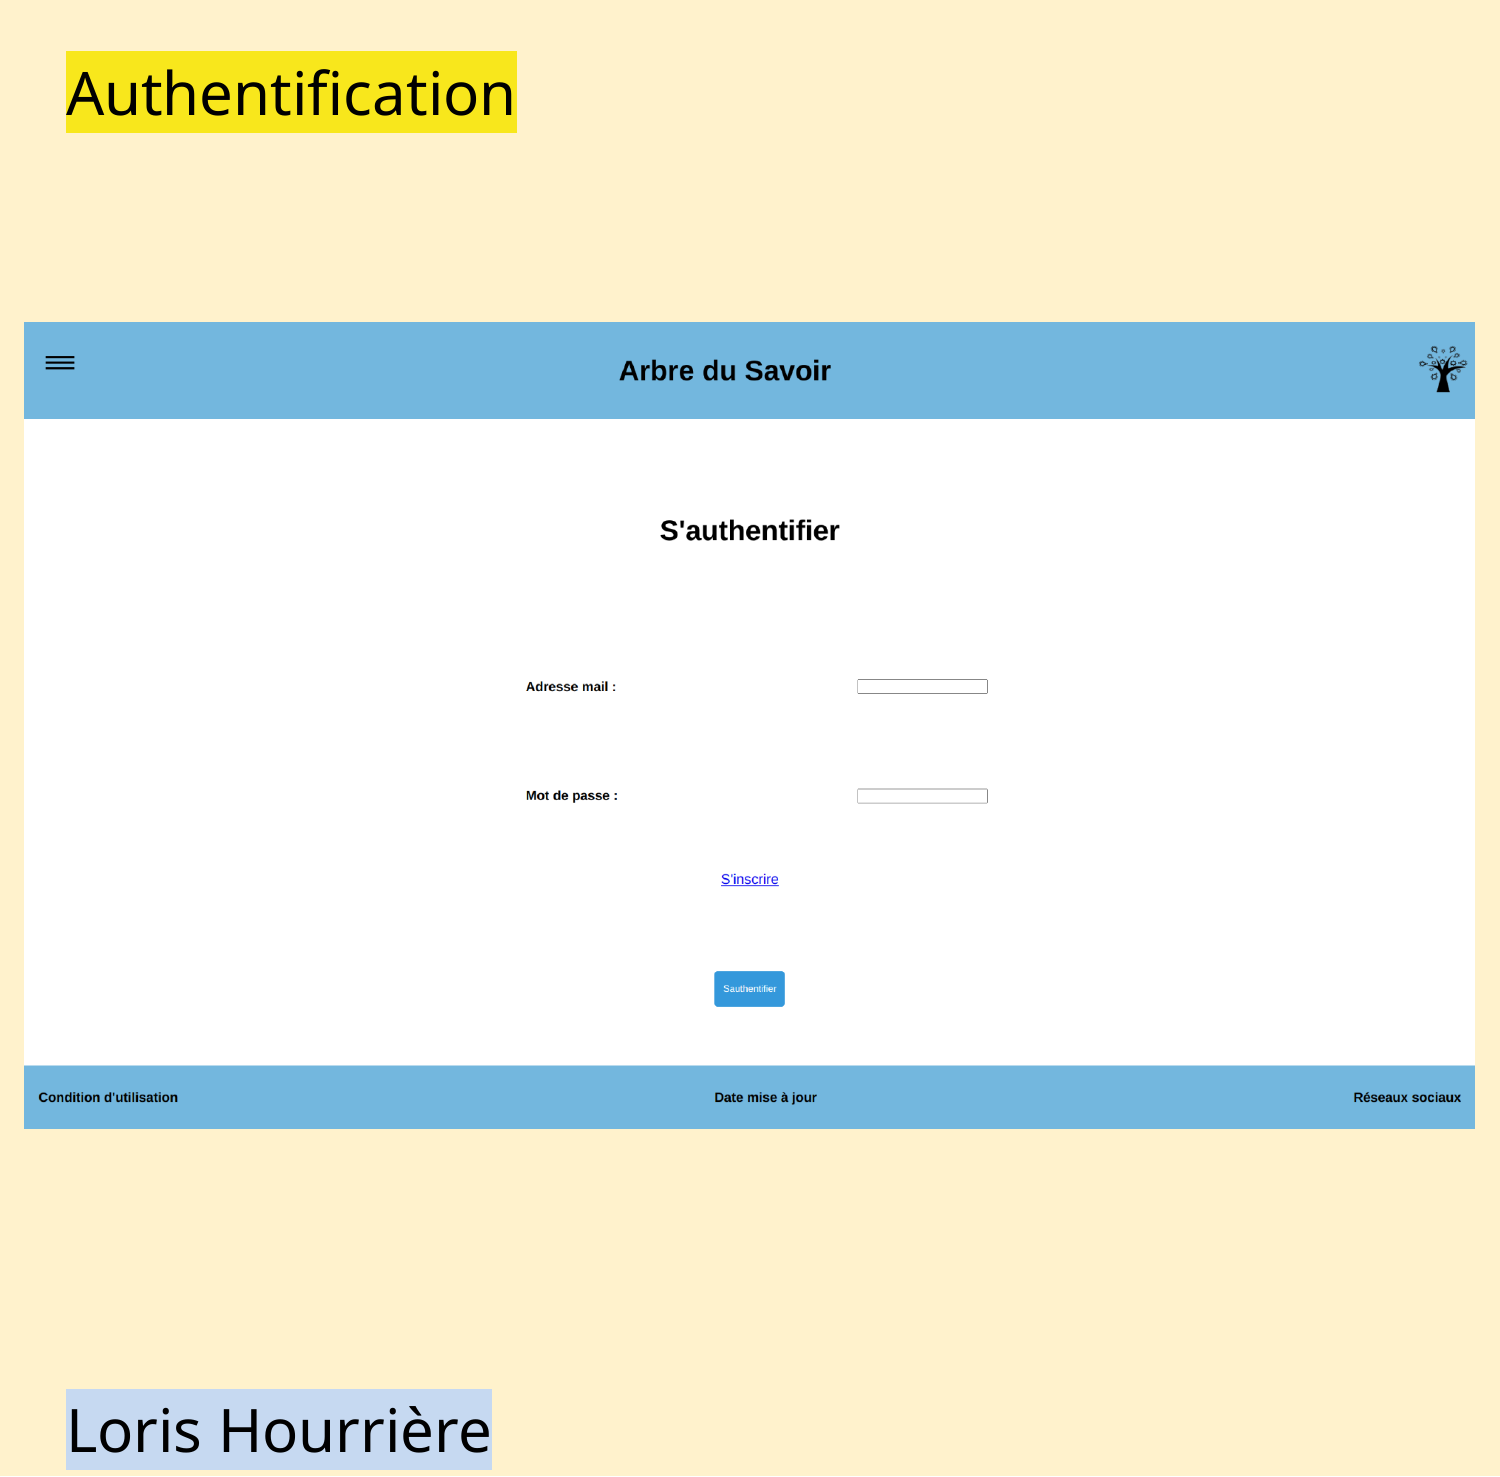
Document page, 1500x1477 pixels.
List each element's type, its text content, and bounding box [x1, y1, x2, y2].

title Authentification [51, 40, 1449, 143]
title Loris Hourrière [51, 1377, 1449, 1477]
picture [24, 322, 1476, 1129]
